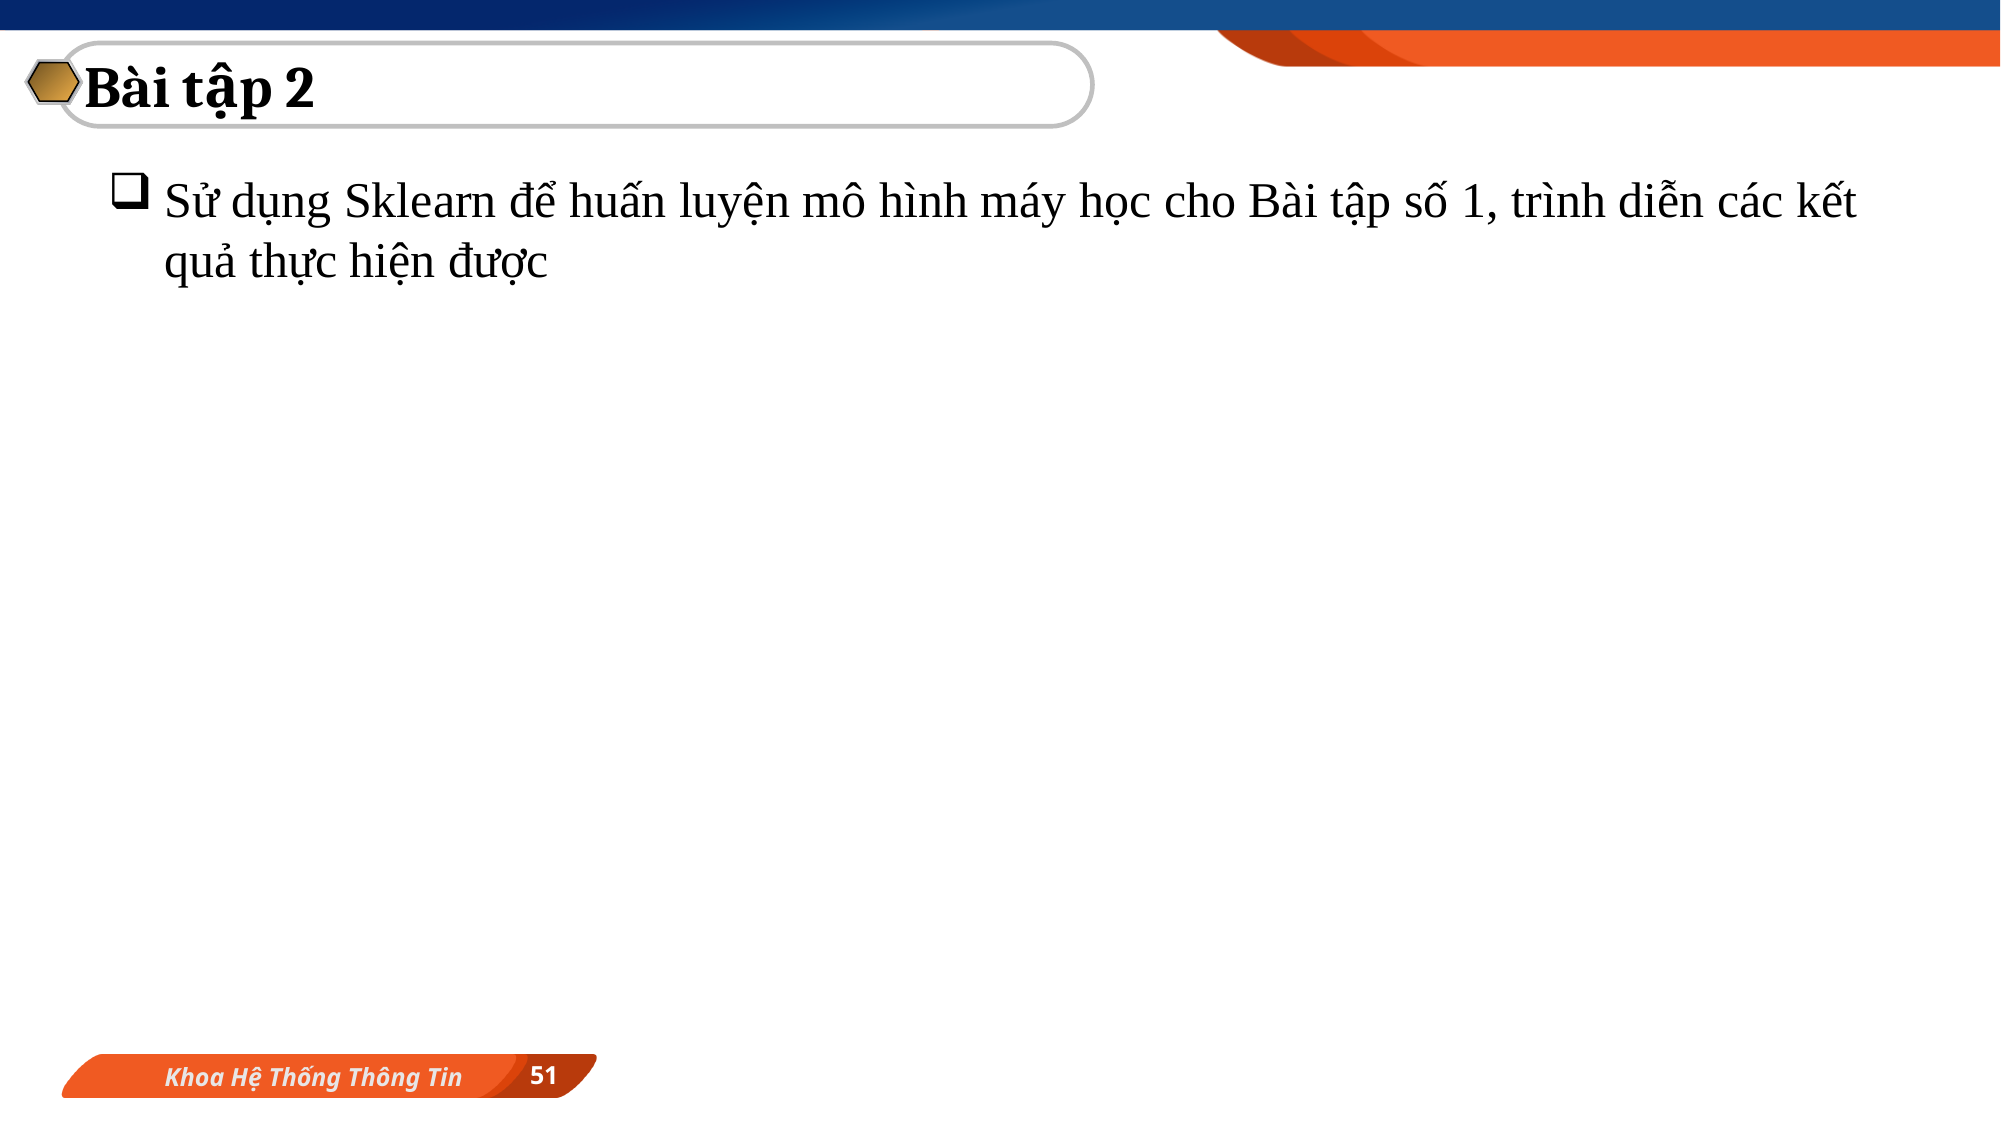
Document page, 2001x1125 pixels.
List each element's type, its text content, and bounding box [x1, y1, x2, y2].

slide_number 51 [508, 1046, 574, 1106]
picture [0, 0, 2001, 71]
text_box Sử dụng Sklearn để huấn luyện mô hình máy học cho Bài tập số 1, trình diễn các kết quả thực hiện được [93, 160, 1948, 296]
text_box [24, 42, 1093, 127]
footer Khoa Hệ Thống Thông Tin [119, 1054, 508, 1098]
picture [34, 1017, 624, 1125]
